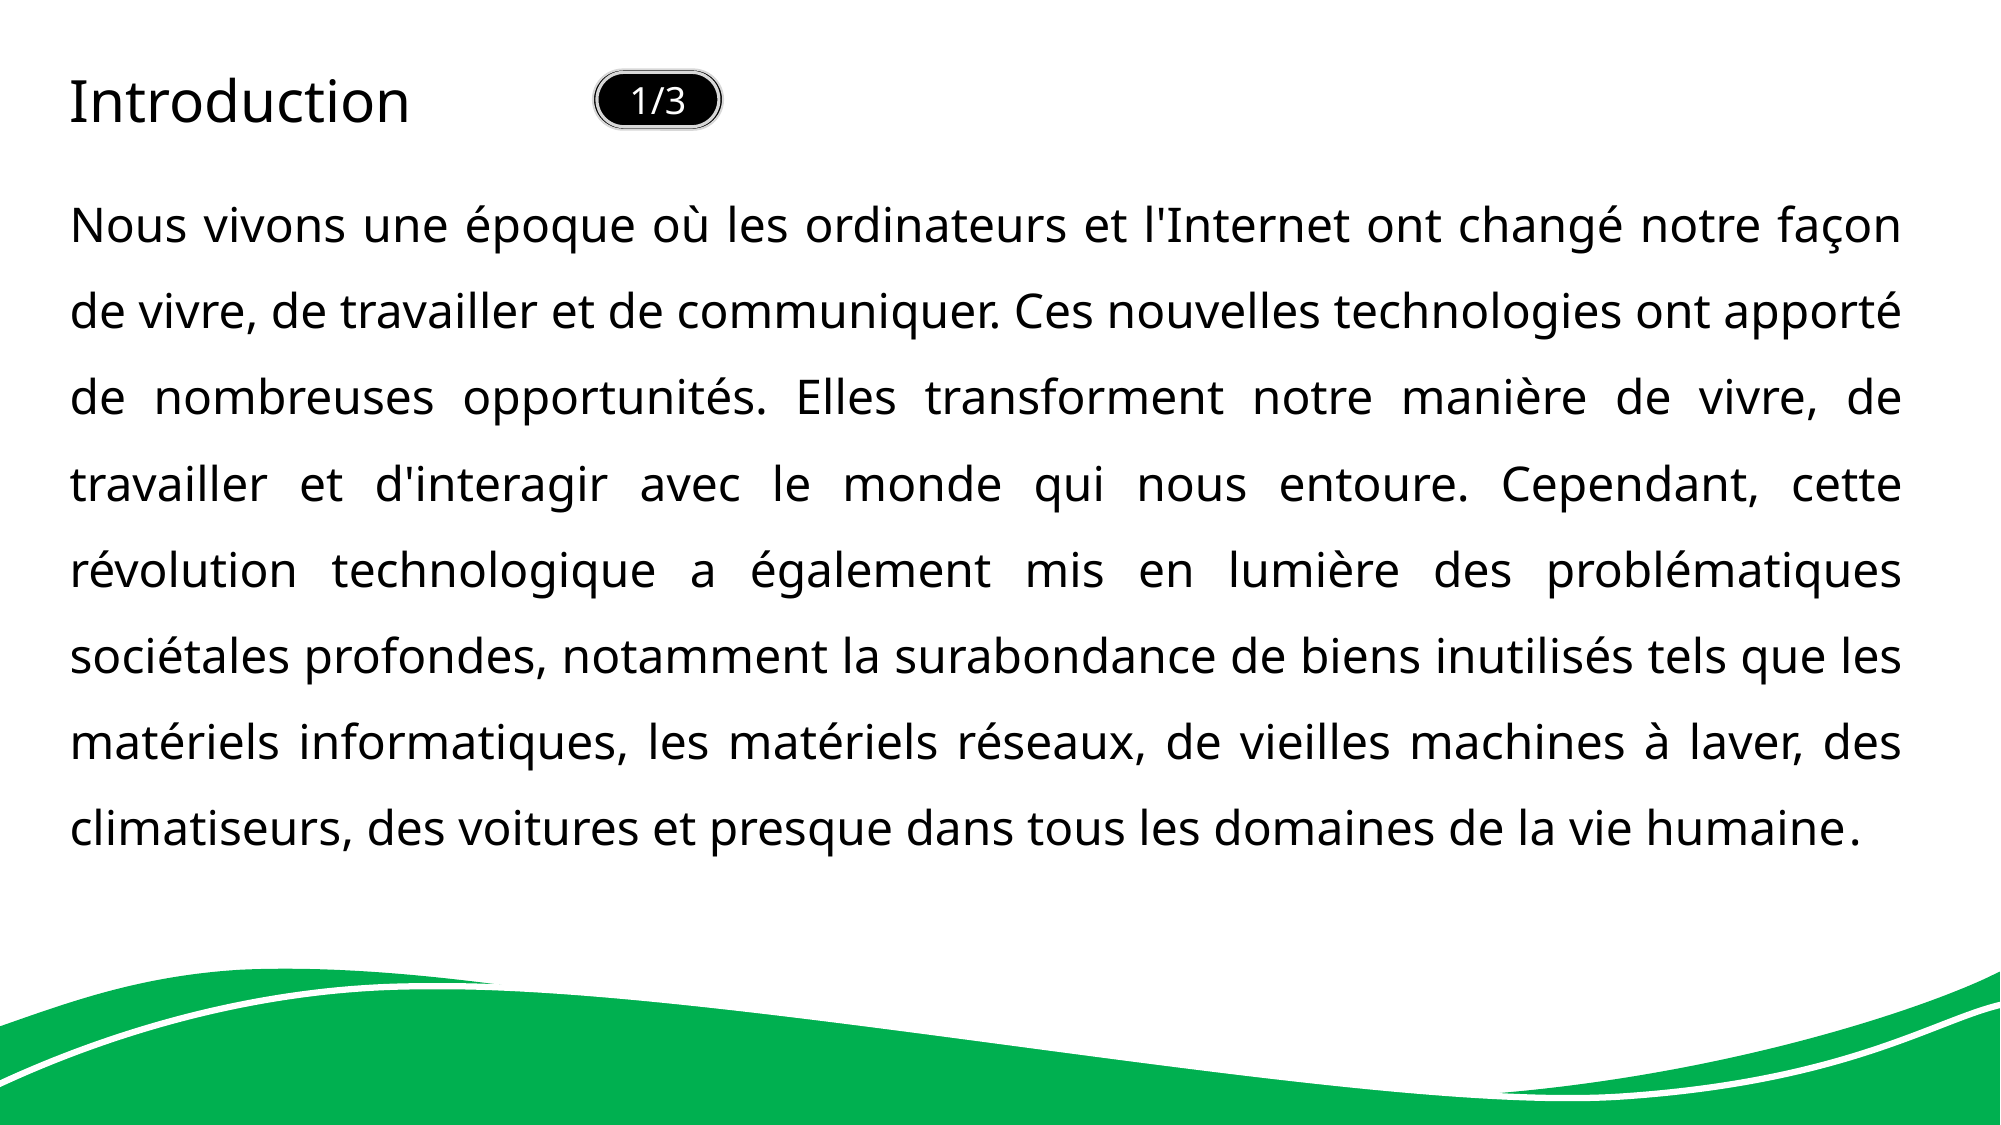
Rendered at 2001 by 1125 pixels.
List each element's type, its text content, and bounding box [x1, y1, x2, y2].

text_box Introduction [54, 57, 498, 142]
text_box Nous vivons une époque où les ordinateurs et l'Internet ont changé notre façon de vivre, de travailler et de communiquer. Ces nouvelles technologies ont apporté de nombreuses opportunités. Elles transforment notre manière de vivre, de travailler et d'interagir avec le monde qui nous entoure. Cependant, cette révolution technologique a également mis en lumière des problématiques sociétales profondes, notamment la surabondance de biens inutilisés tels que les matériels informatiques, les matériels réseaux, de vieilles machines à laver, des climatiseurs, des voitures et presque dans tous les domaines de la vie humaine. [54, 158, 1921, 863]
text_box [0, 968, 2000, 1125]
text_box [627, 34, 689, 165]
